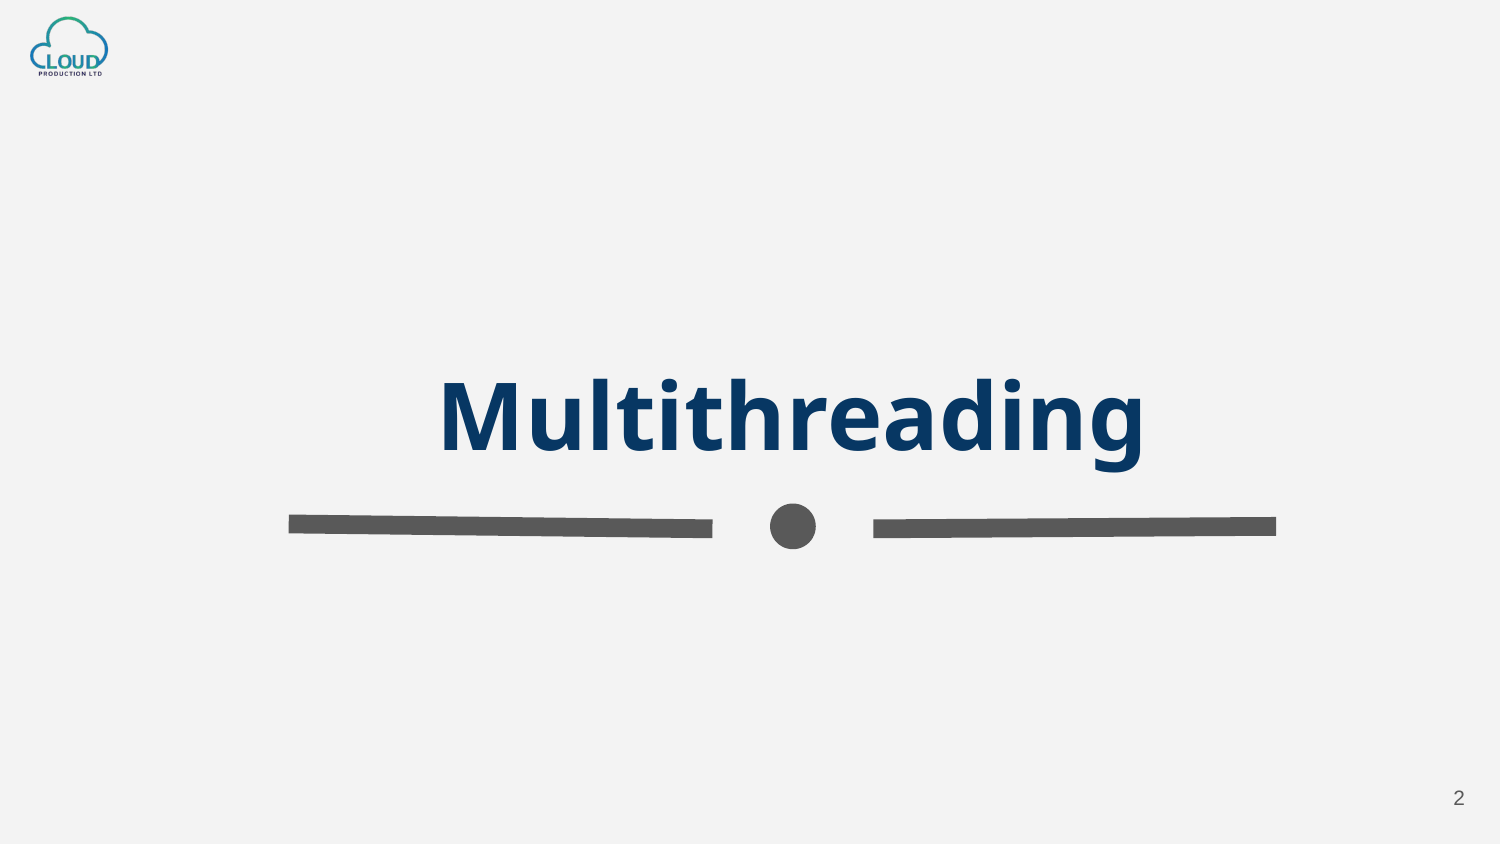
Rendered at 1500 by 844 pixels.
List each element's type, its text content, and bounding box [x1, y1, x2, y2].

text_box Multithreading [346, 325, 1226, 485]
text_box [288, 523, 713, 530]
slide_number ‹#› [1389, 764, 1480, 830]
text_box [770, 504, 816, 549]
picture [24, 16, 115, 76]
